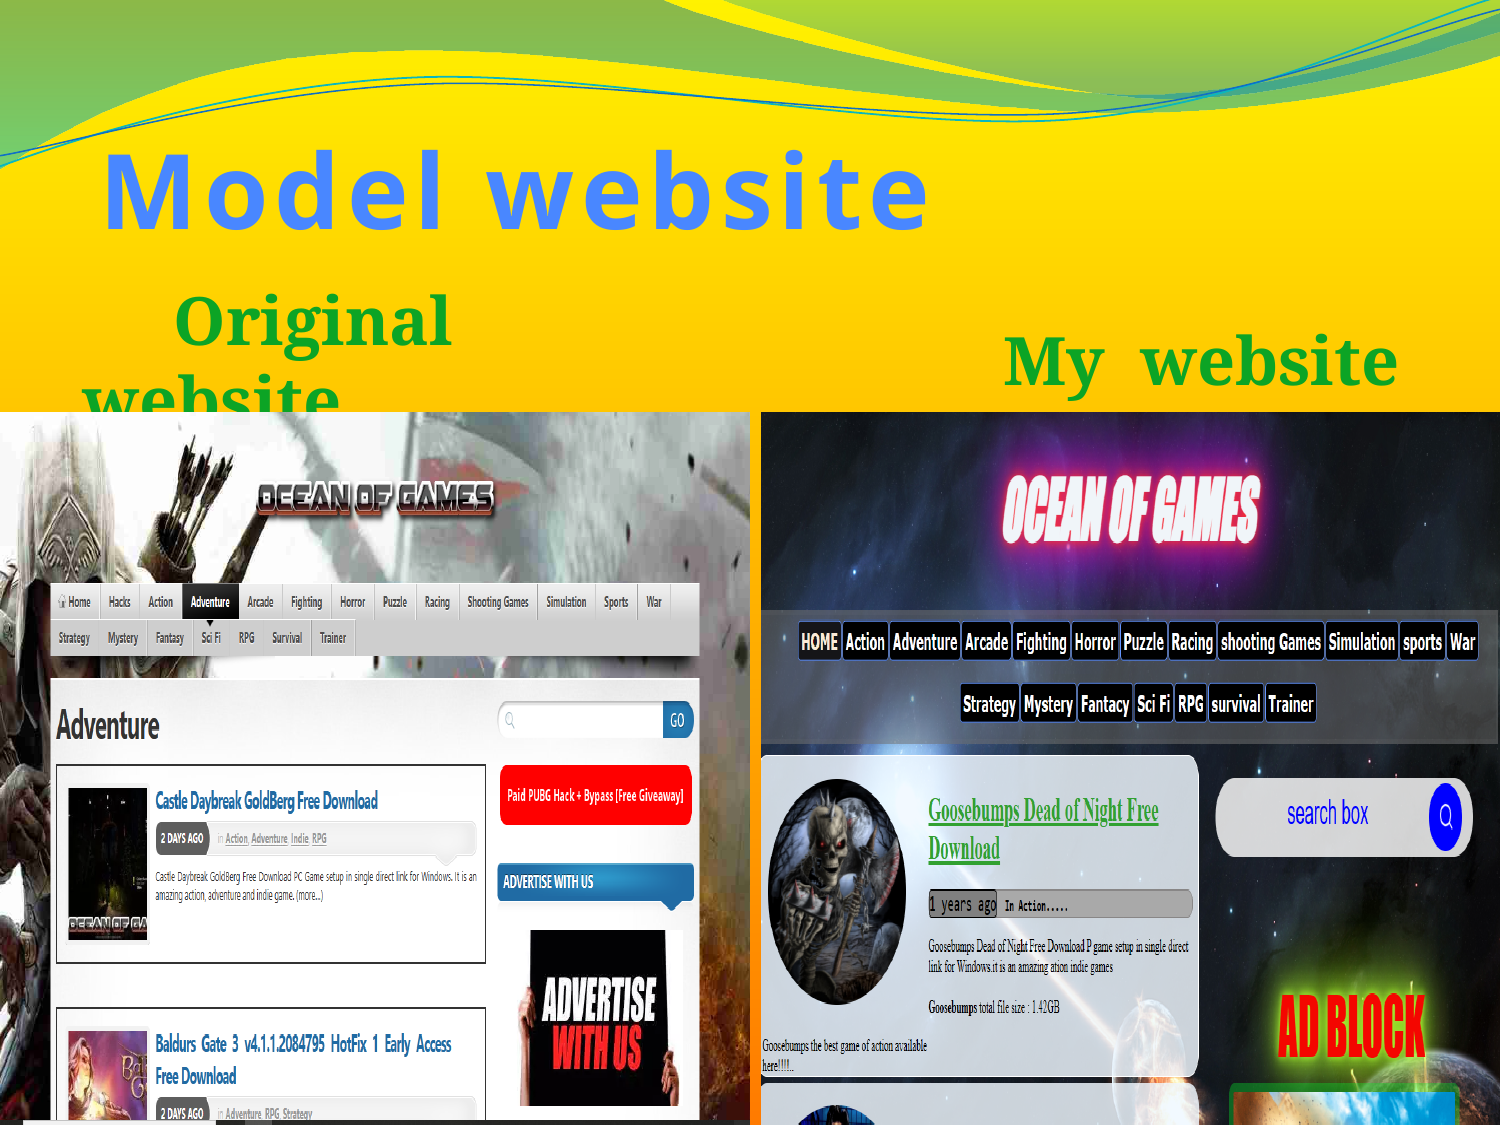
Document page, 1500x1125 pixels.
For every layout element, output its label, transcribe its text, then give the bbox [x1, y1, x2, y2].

list Original website [75, 304, 738, 411]
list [0, 412, 751, 1125]
title Model website [99, 112, 1013, 250]
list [761, 412, 1500, 1125]
list My website [761, 305, 1425, 412]
